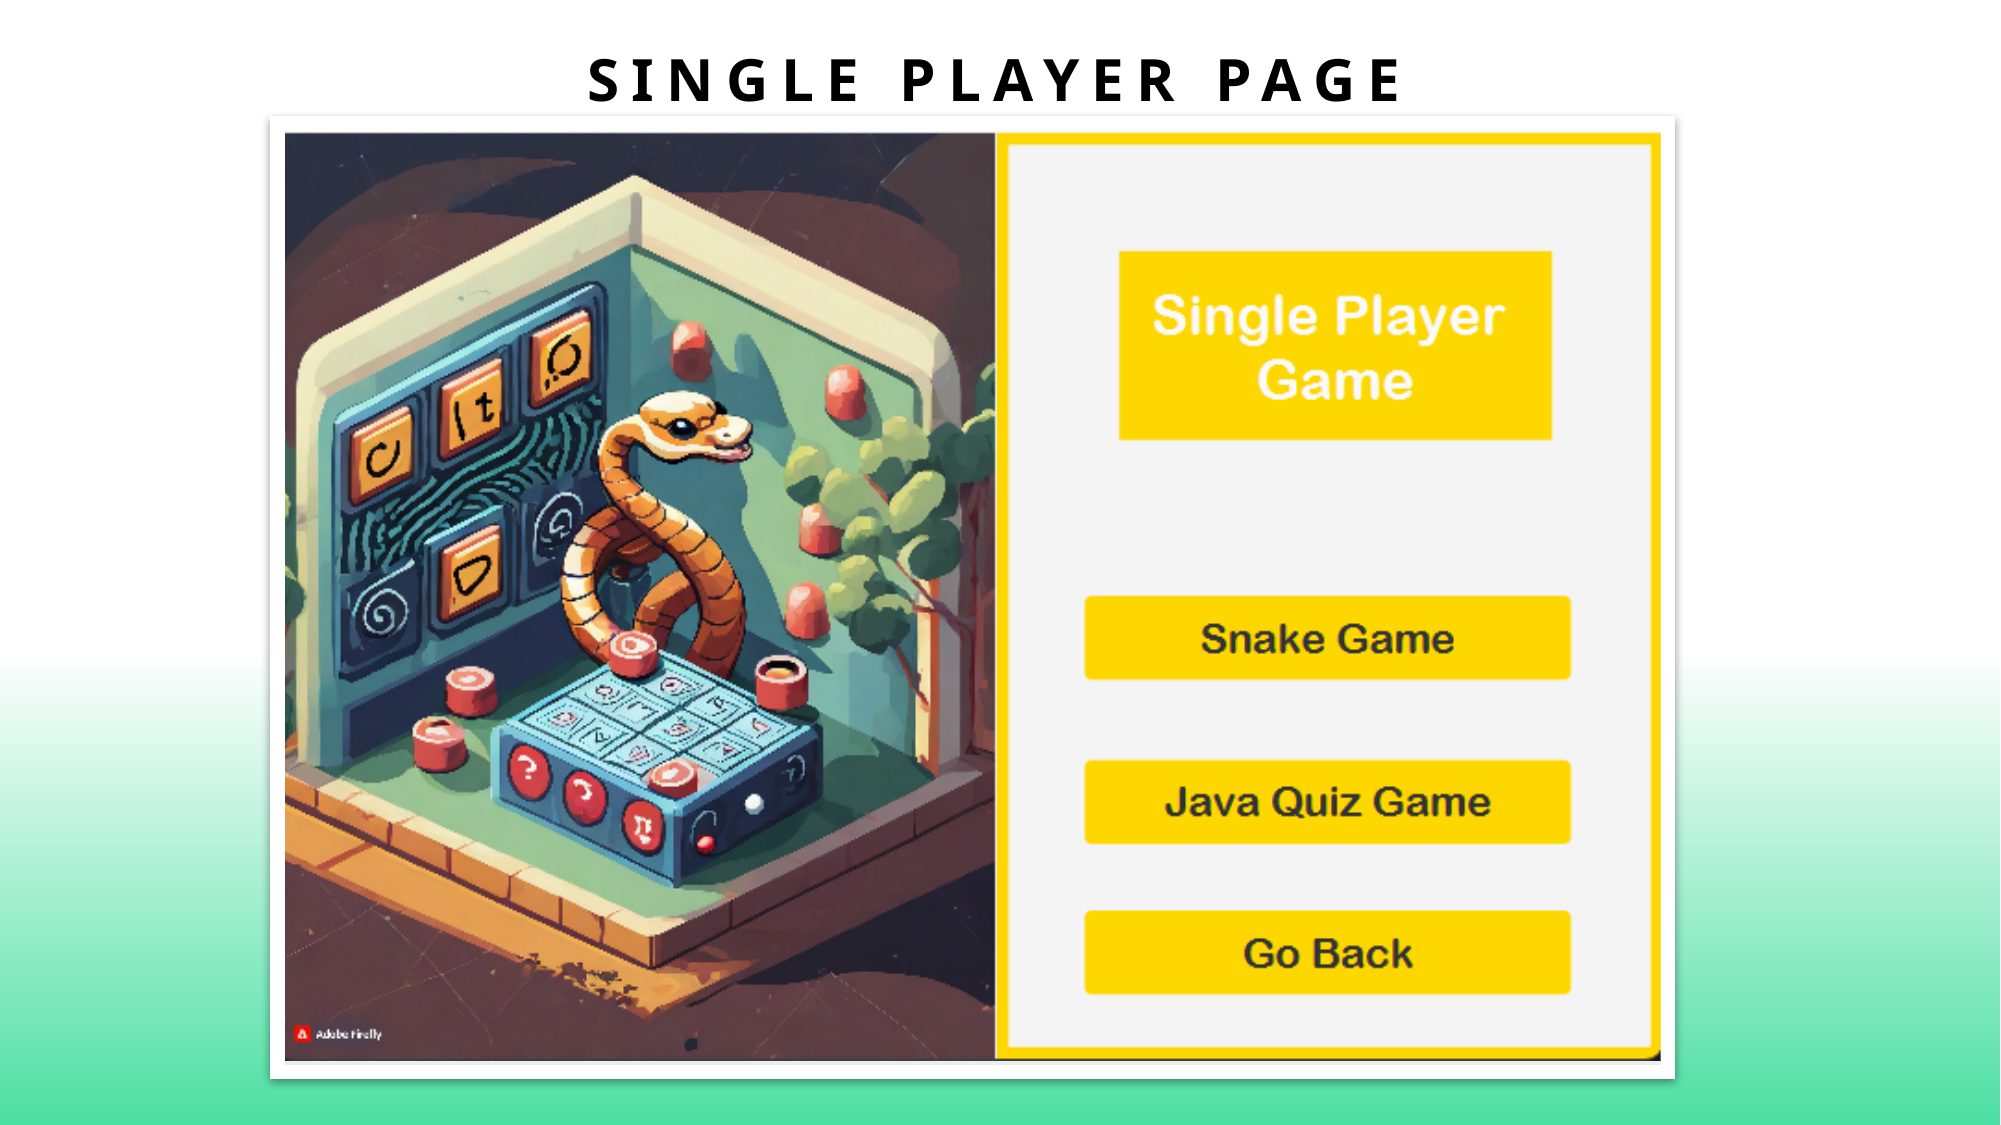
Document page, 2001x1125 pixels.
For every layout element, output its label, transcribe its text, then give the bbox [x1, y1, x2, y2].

title Single player page [150, 15, 1838, 121]
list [284, 130, 1661, 1065]
